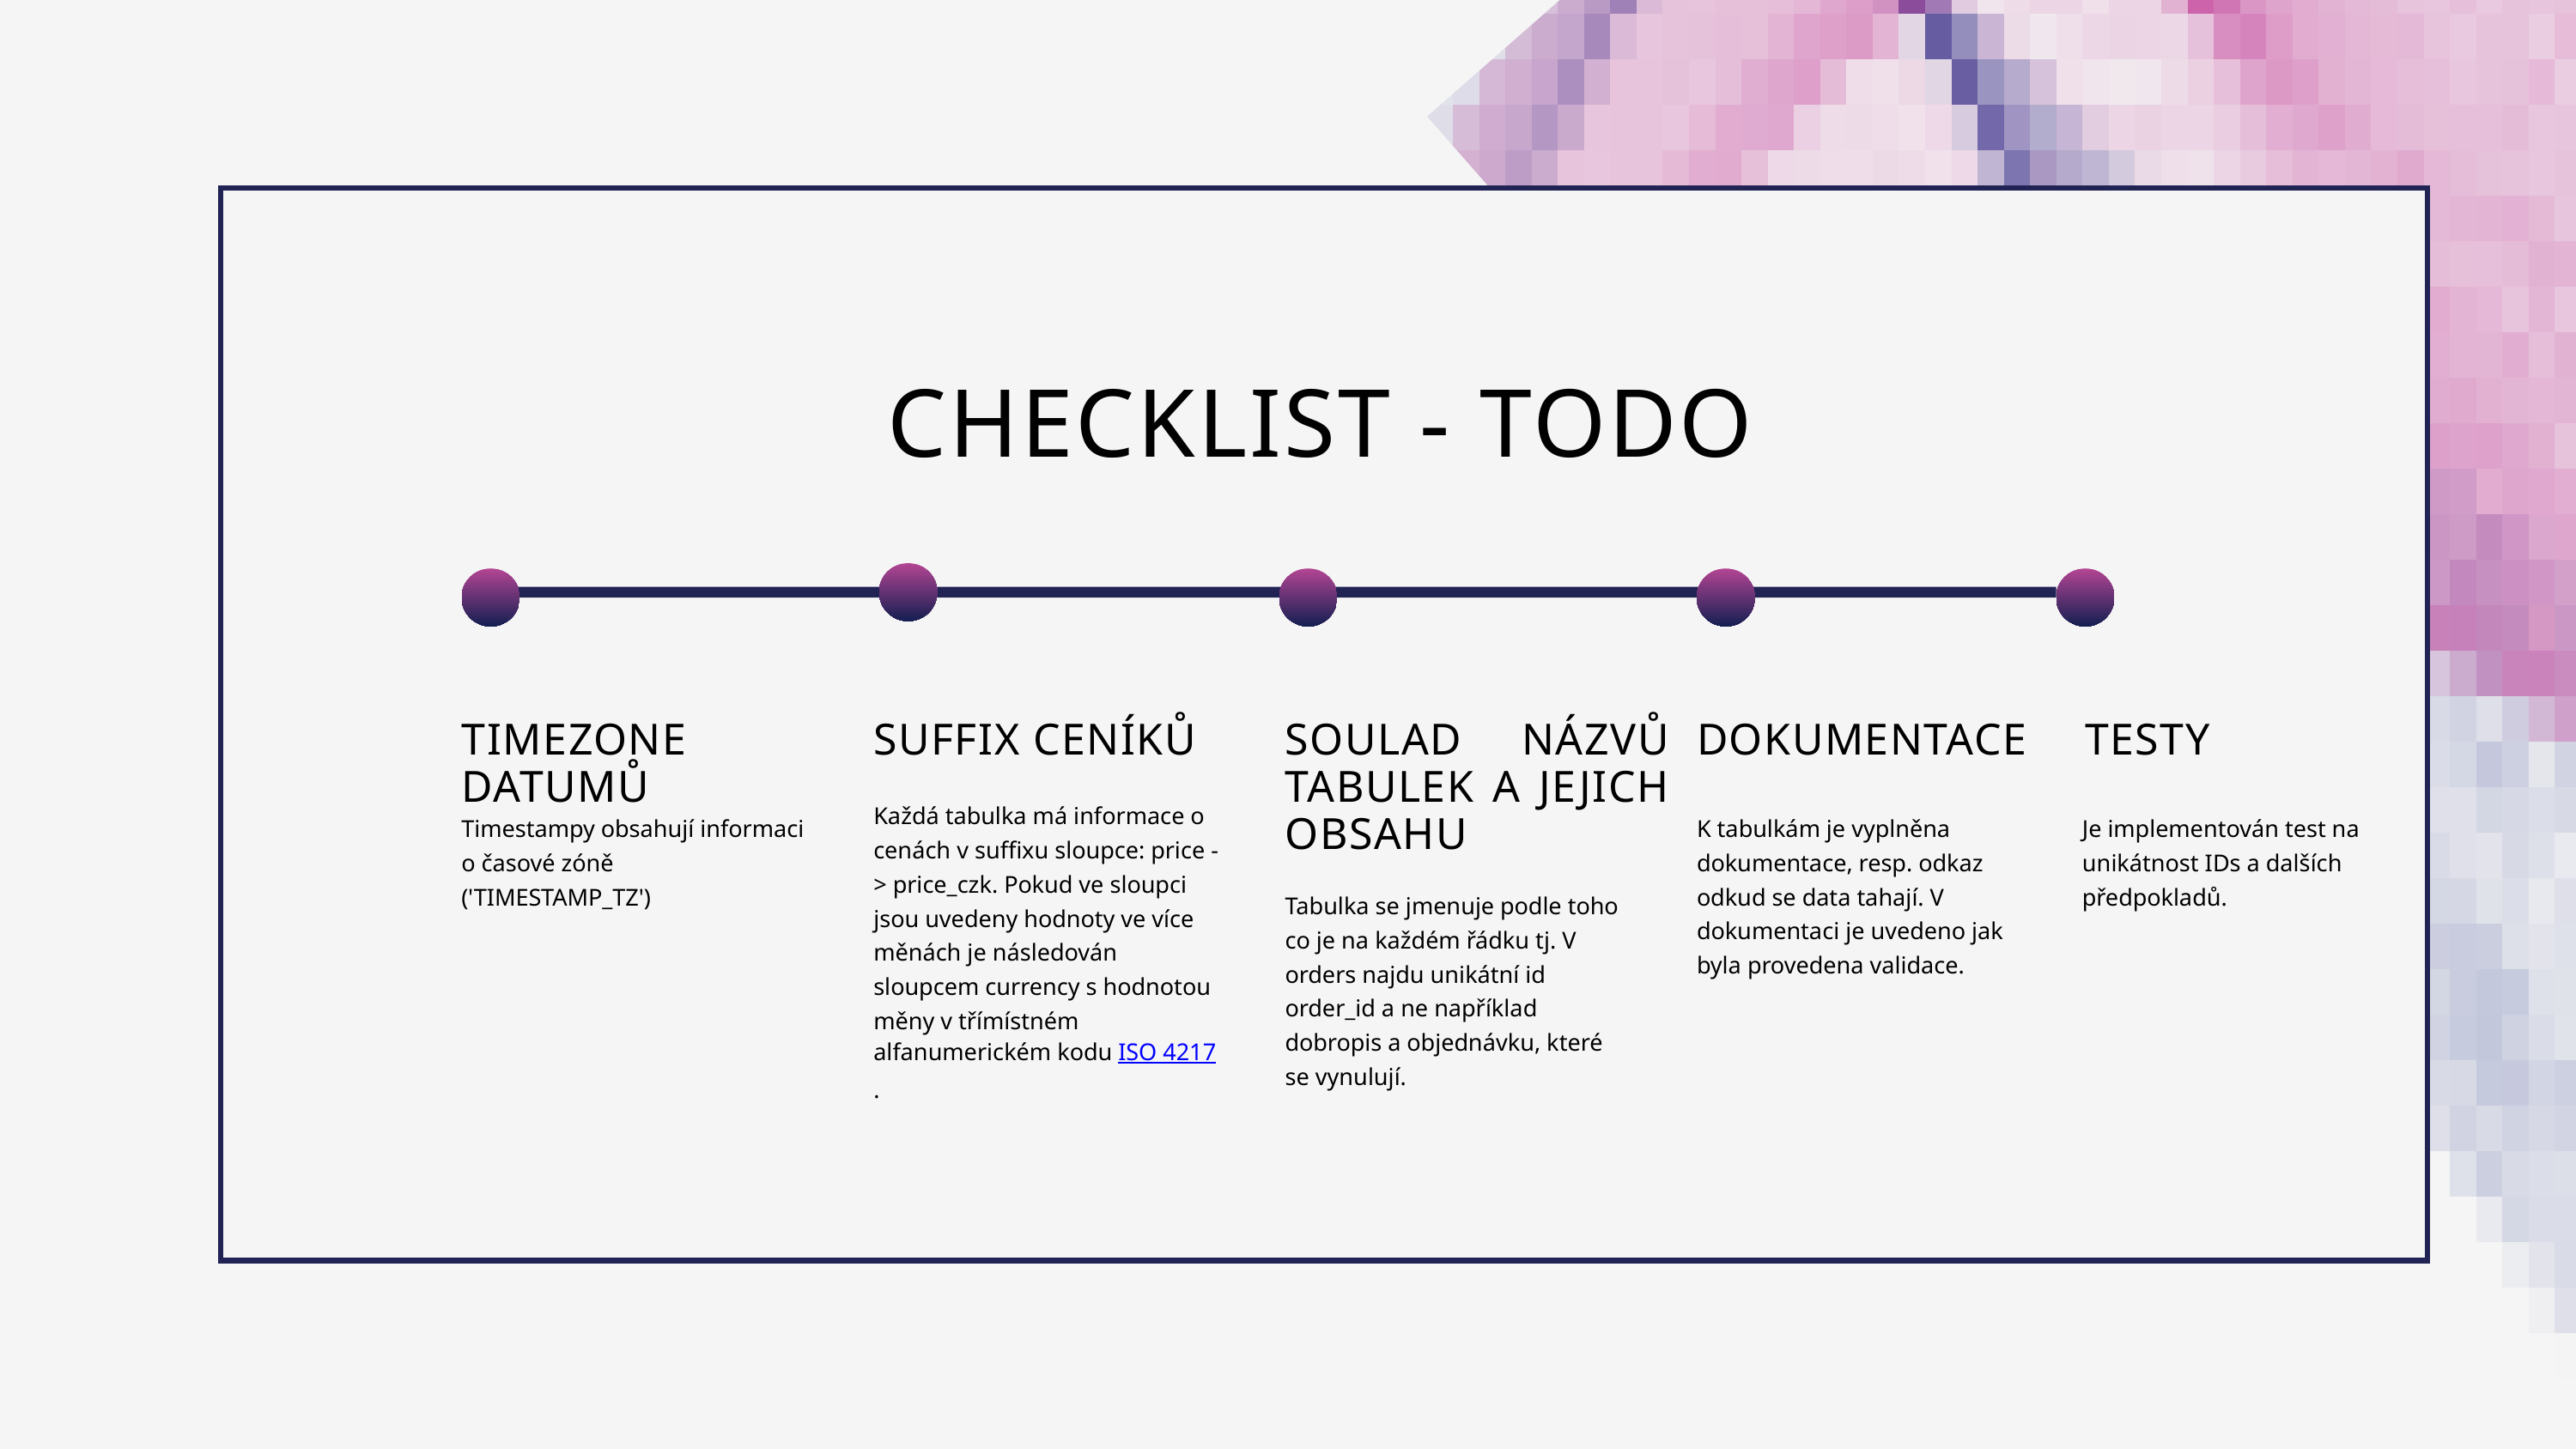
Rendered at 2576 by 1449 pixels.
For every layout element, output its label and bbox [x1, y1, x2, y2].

text_box [2056, 568, 2115, 627]
text_box [1696, 568, 1755, 627]
text_box [461, 568, 520, 627]
text_box [1427, 0, 2576, 1426]
text_box [220, 187, 2427, 1261]
text_box [878, 562, 938, 621]
text_box [1279, 568, 1338, 627]
